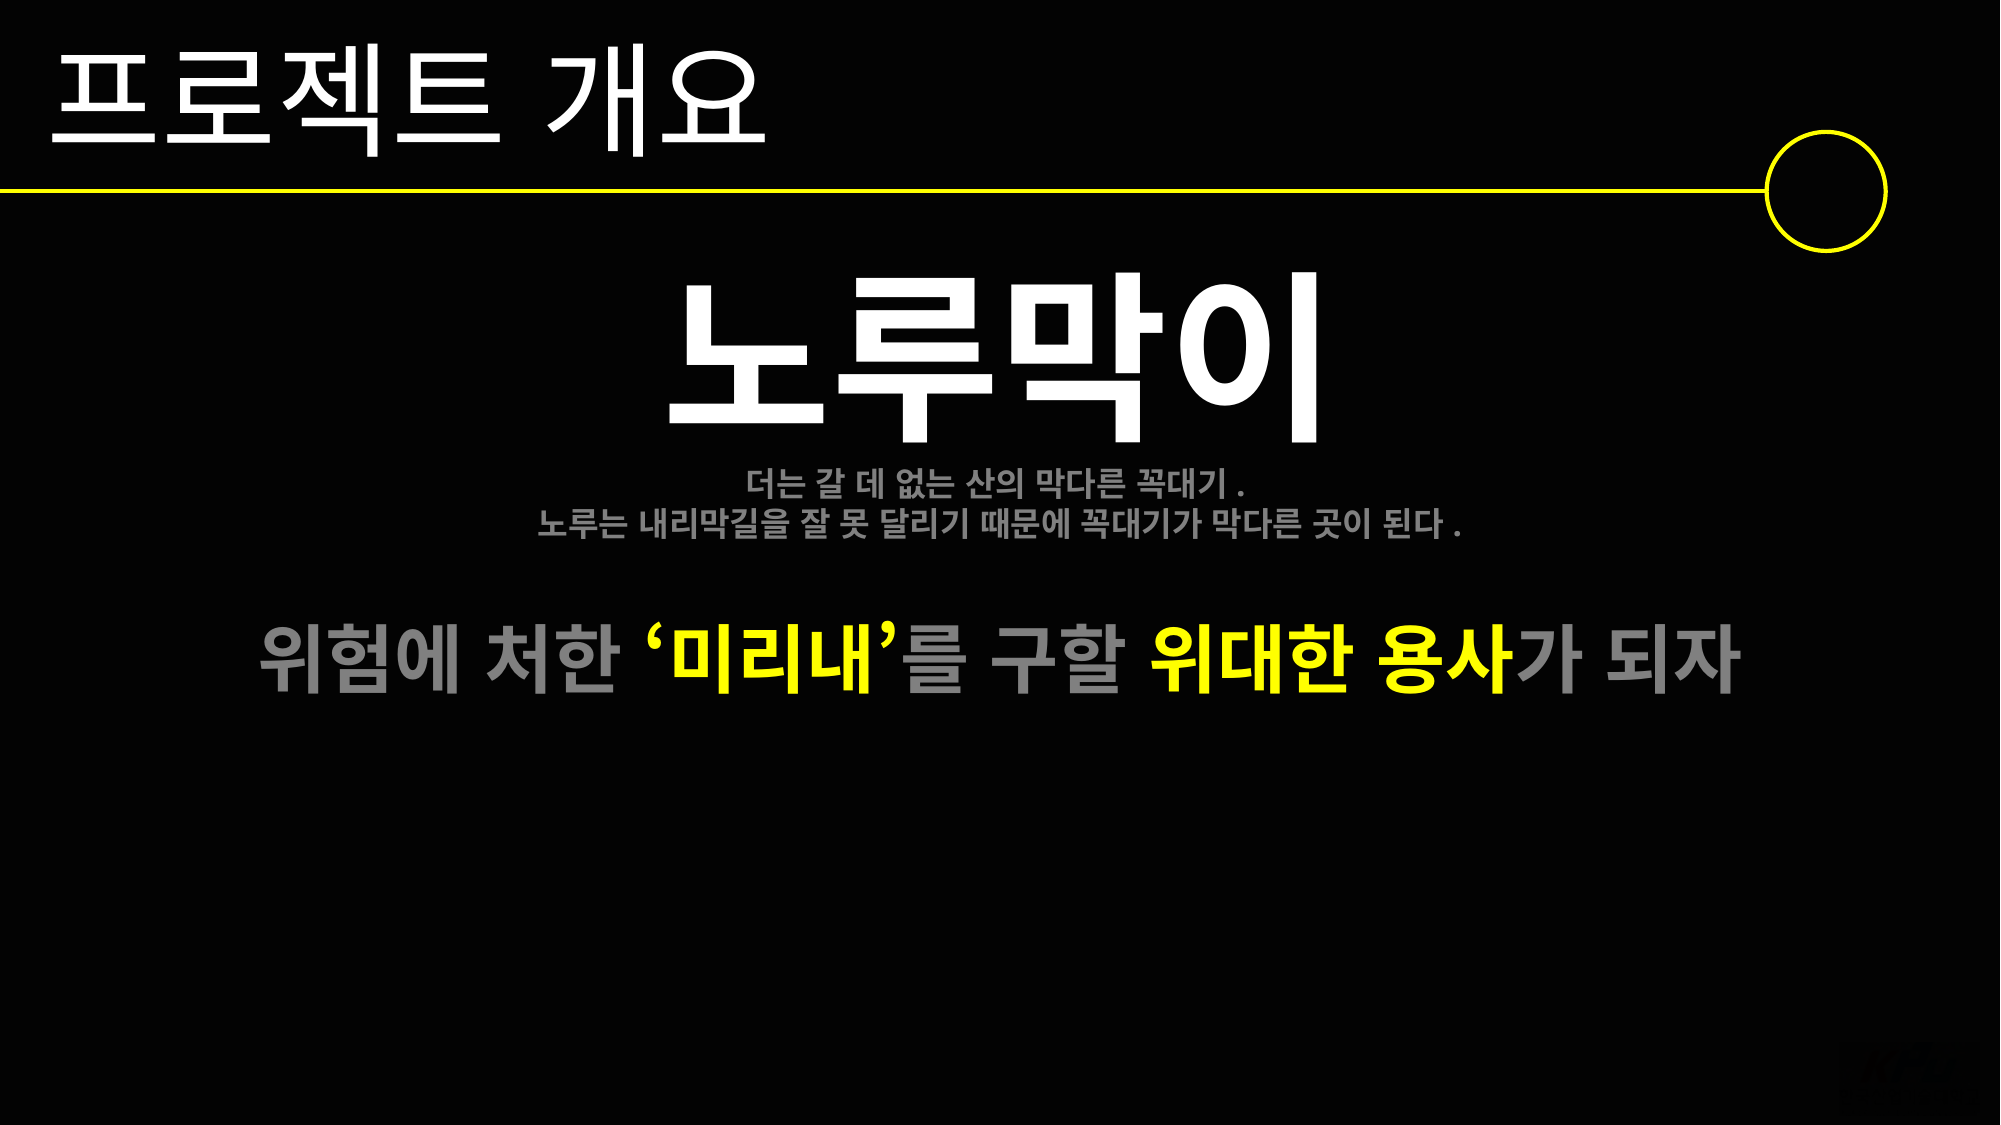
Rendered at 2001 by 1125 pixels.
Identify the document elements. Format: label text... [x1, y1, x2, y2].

text_box [1765, 130, 1887, 252]
text_box 노루막이 더는 갈 데 없는 산의 막다른 꼭대기. 노루는 내리막길을 잘 못 달리기 때문에 꼭대기가 막다른 곳이 된다. [522, 235, 1477, 551]
text_box 프로젝트 개요 [31, 15, 1449, 180]
text_box [0, 0, 2000, 1125]
text_box 위험에 처한 ‘미리내’를 구할 위대한 용사가 되자 [242, 604, 1758, 710]
